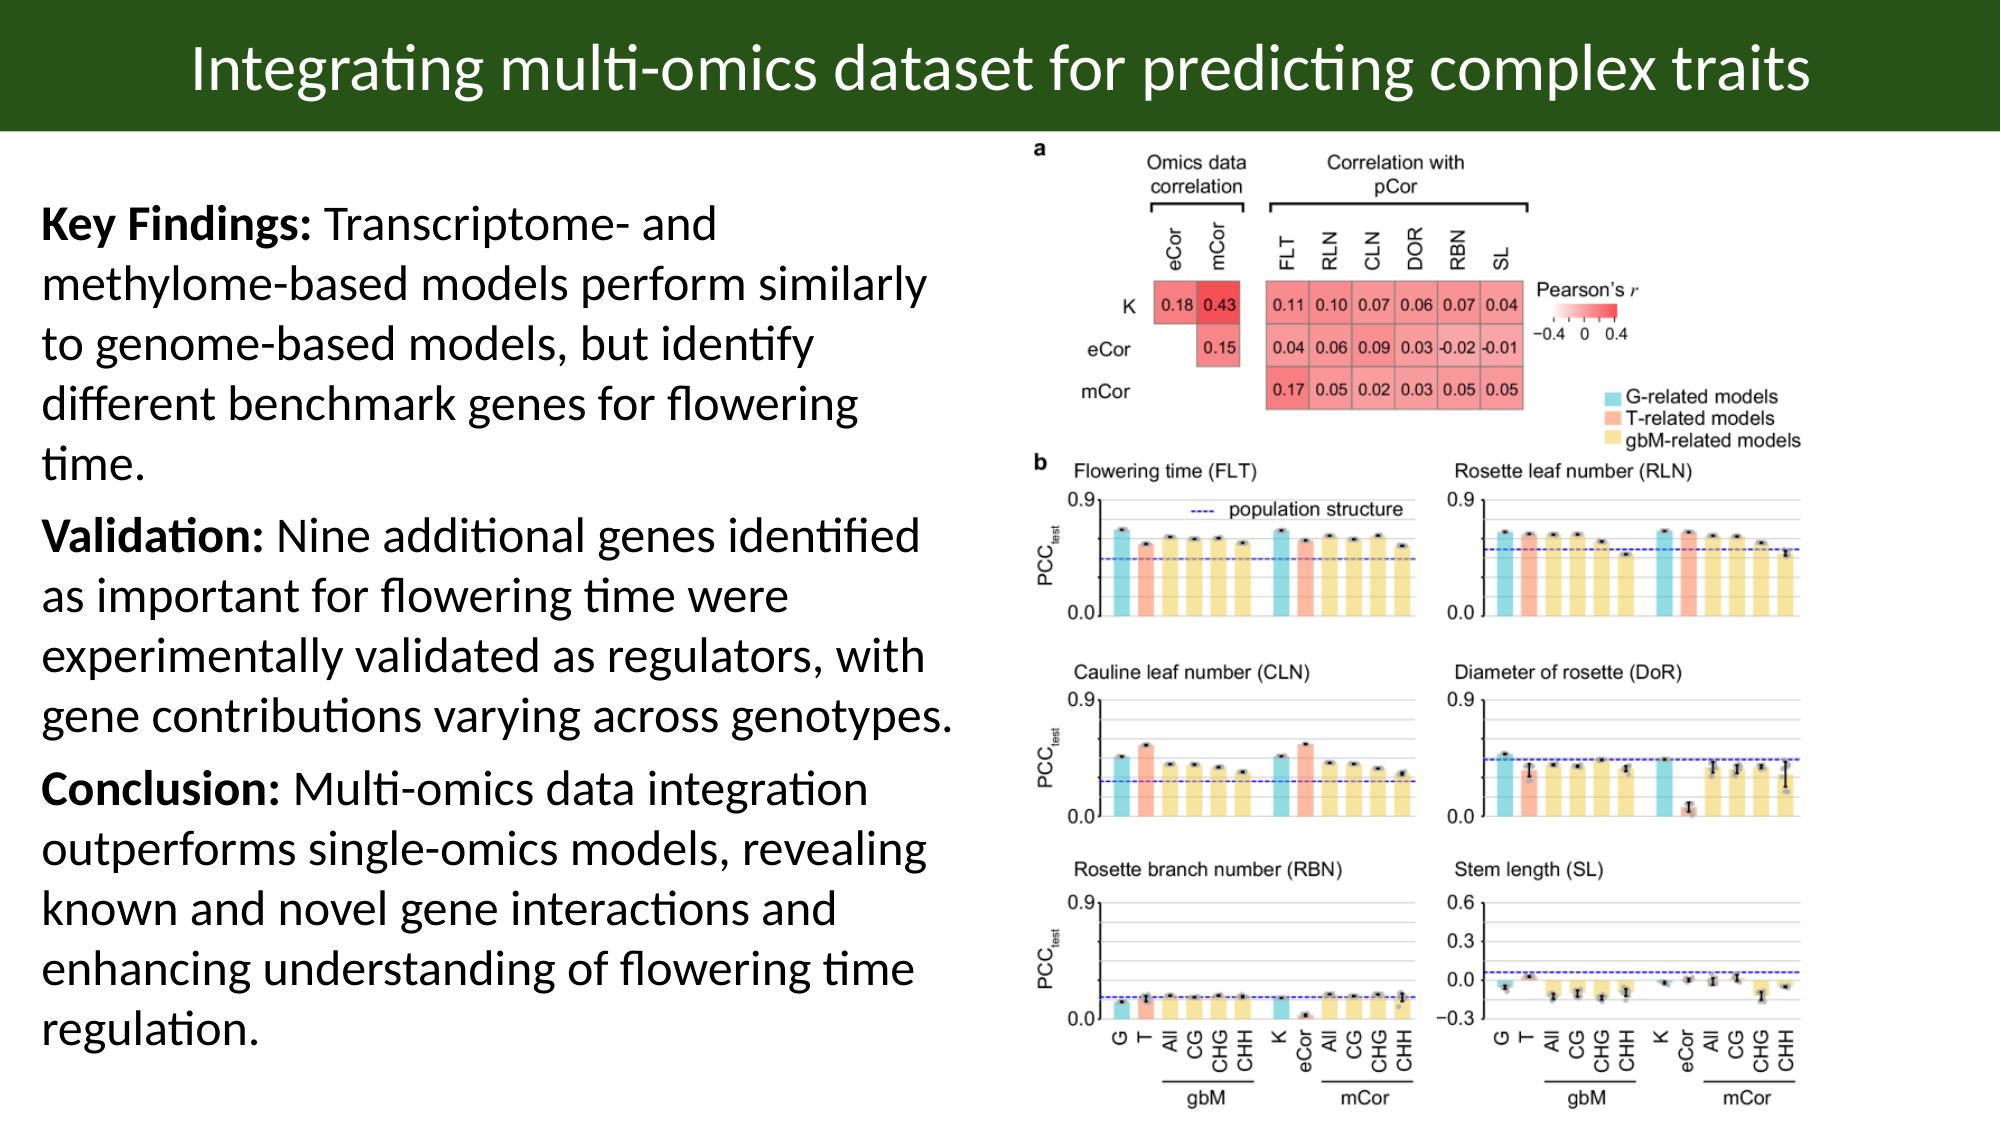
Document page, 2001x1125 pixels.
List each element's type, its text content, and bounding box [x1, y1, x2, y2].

text_box Key Findings: Transcriptome- and methylome-based models perform similarly to genome-based models, but identify different benchmark genes for flowering time. Validation: Nine additional genes identified as important for flowering time were experimentally validated as regulators, with gene contributions varying across genotypes. Conclusion: Multi-omics data integration outperforms single-omics models, revealing known and novel gene interactions and enhancing understanding of flowering time regulation. [26, 182, 987, 1121]
text_box Integrating multi-omics dataset for predicting complex traits [4, 16, 1999, 112]
picture [1034, 143, 1801, 1109]
text_box [0, 0, 2000, 133]
